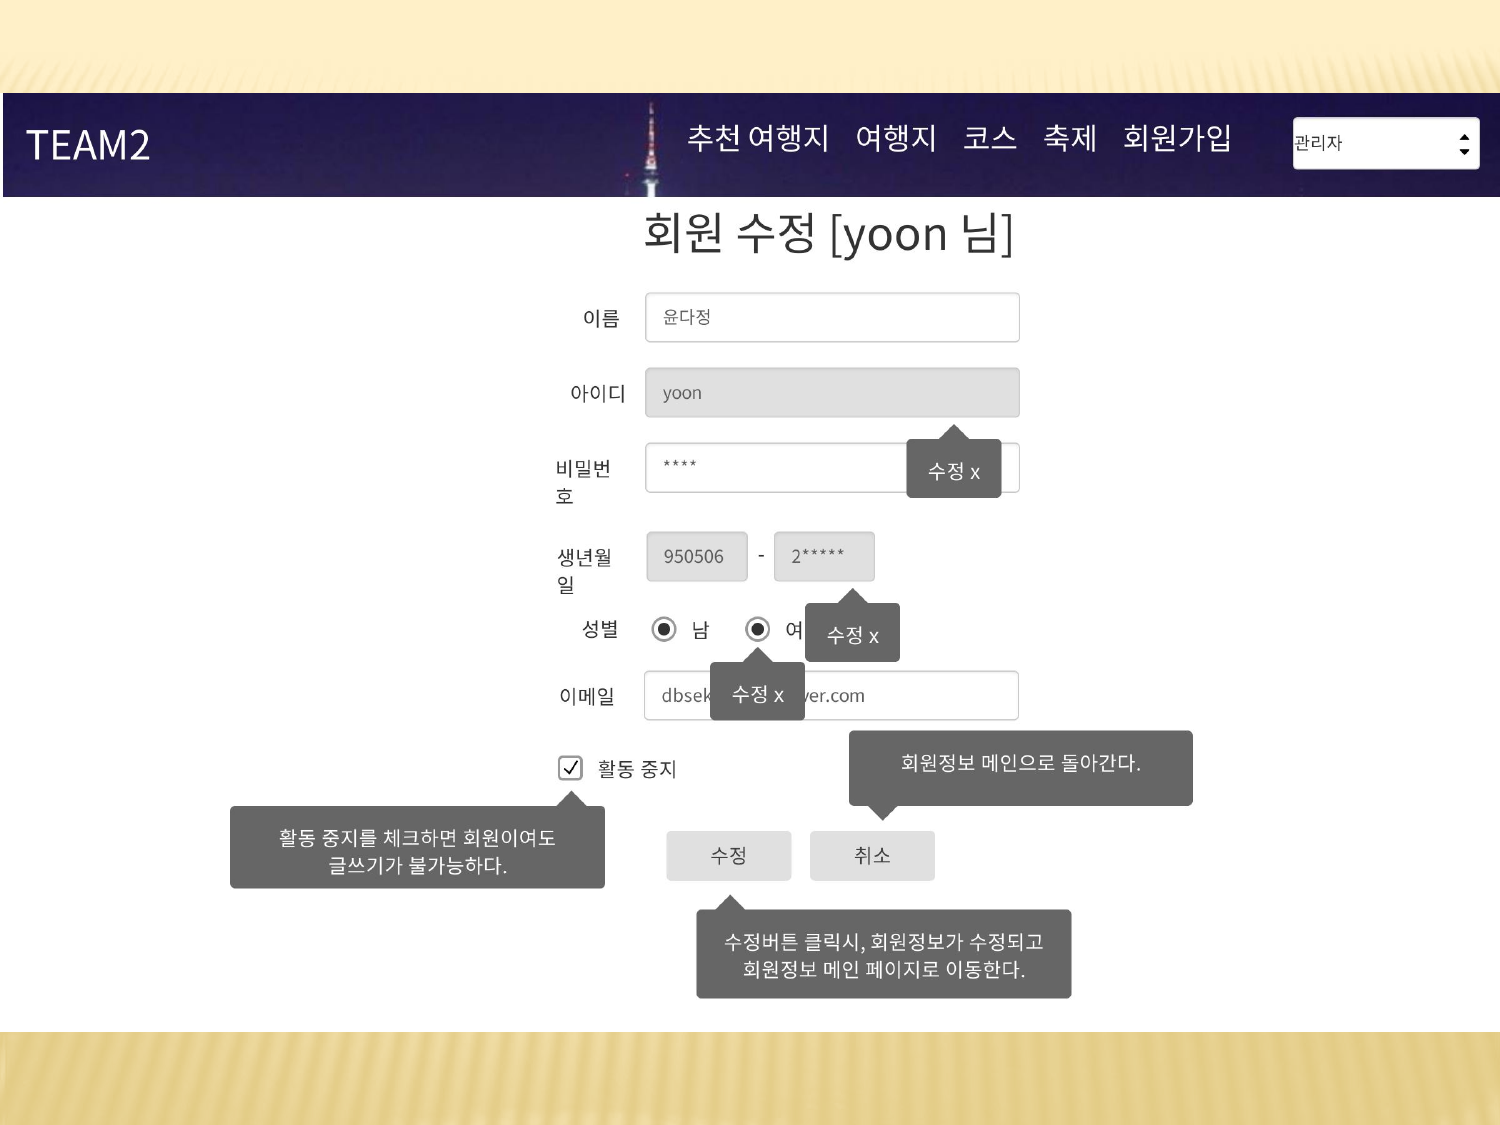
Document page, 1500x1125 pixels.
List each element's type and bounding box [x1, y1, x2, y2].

picture [0, 93, 1500, 1032]
